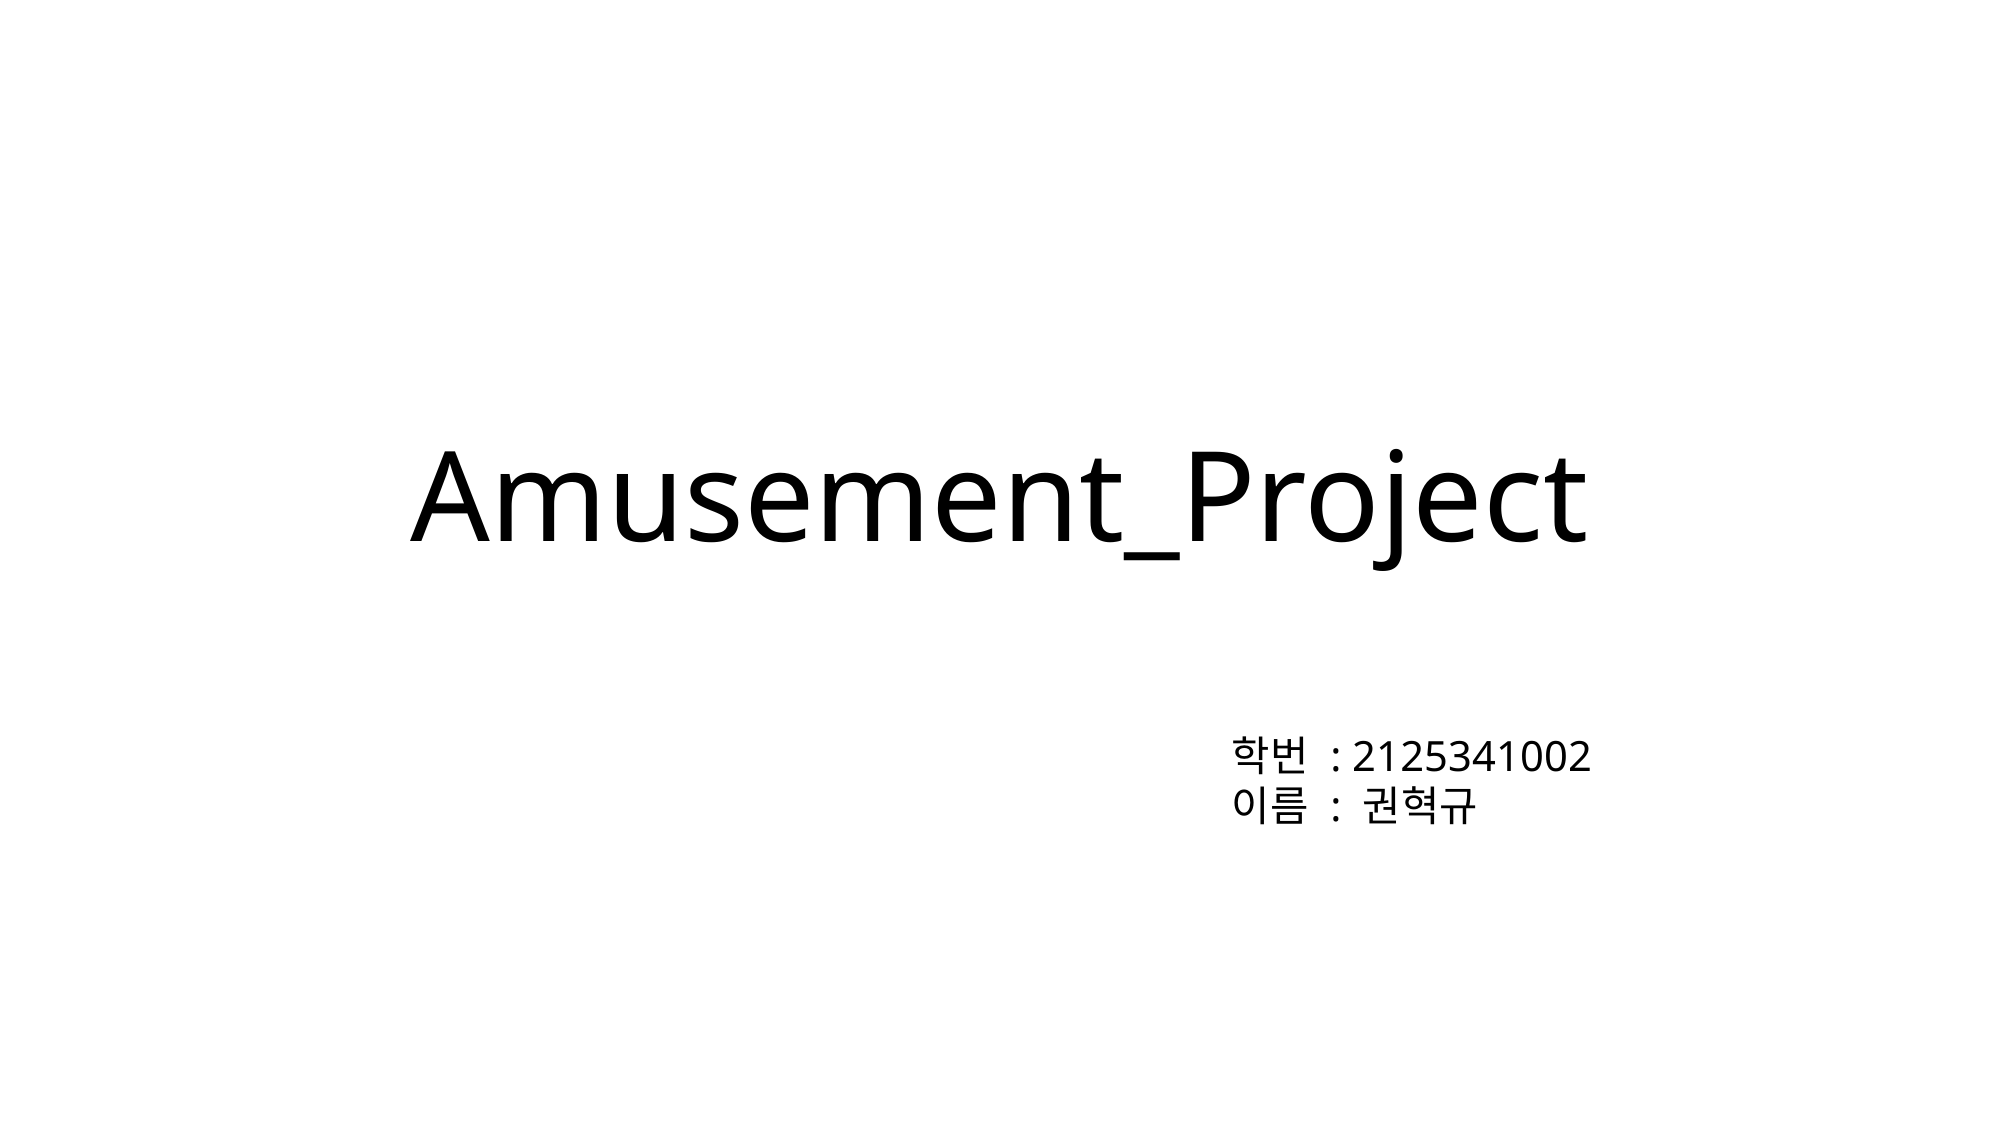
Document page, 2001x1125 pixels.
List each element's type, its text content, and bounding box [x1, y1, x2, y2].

title Amusement_Project [249, 184, 1750, 576]
text_box 학번 : 2125341002 이름 : 권혁규 [1216, 722, 1938, 838]
